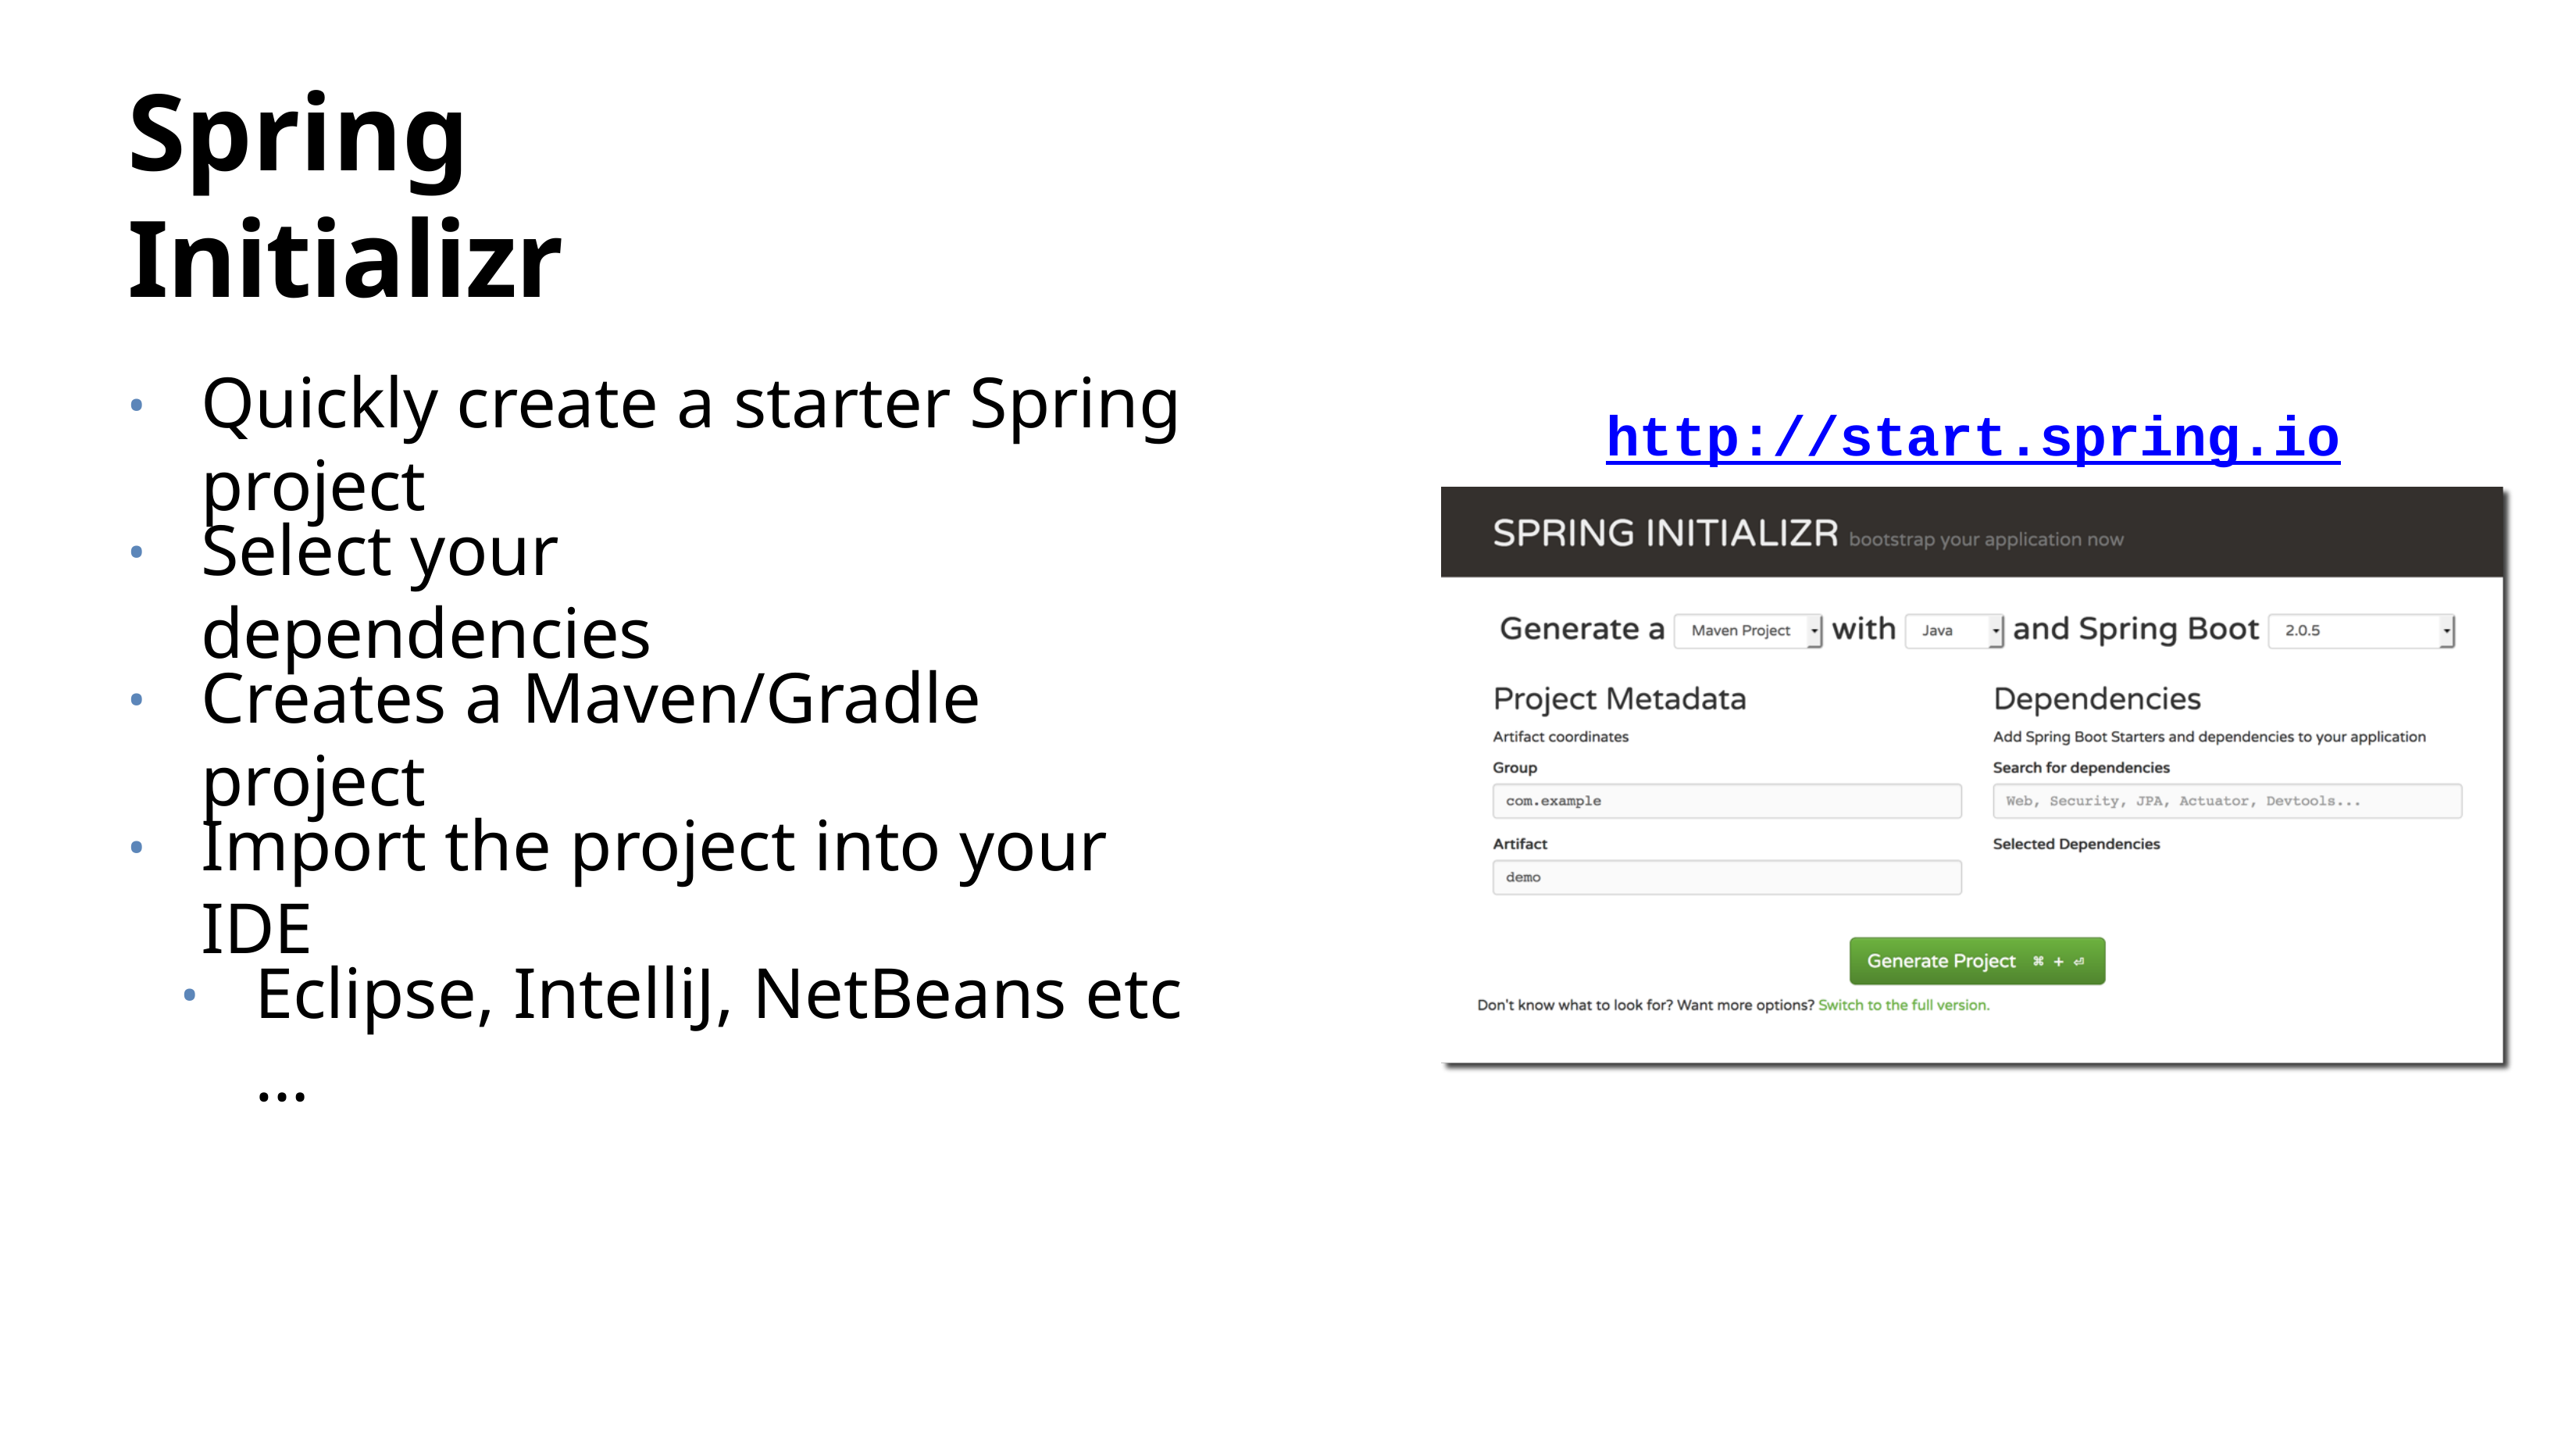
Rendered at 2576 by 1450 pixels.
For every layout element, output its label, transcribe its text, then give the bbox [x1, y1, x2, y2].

text_box • [126, 667, 157, 728]
text_box Quickly create a starter Spring project [199, 356, 1368, 525]
text_box Creates a Maven/Gradle project [199, 652, 1199, 799]
text_box http://start.spring.io [1604, 398, 2352, 468]
text_box Import the project into your IDE [199, 799, 1201, 968]
text_box • [179, 962, 210, 1023]
picture [1440, 487, 2514, 1074]
text_box • [126, 372, 157, 433]
text_box Select your dependencies [199, 504, 985, 652]
text_box Eclipse, IntelliJ, NetBeans etc … [253, 947, 1237, 1116]
title Spring Initializr [126, 62, 895, 319]
text_box • [126, 520, 157, 580]
text_box • [126, 815, 157, 876]
